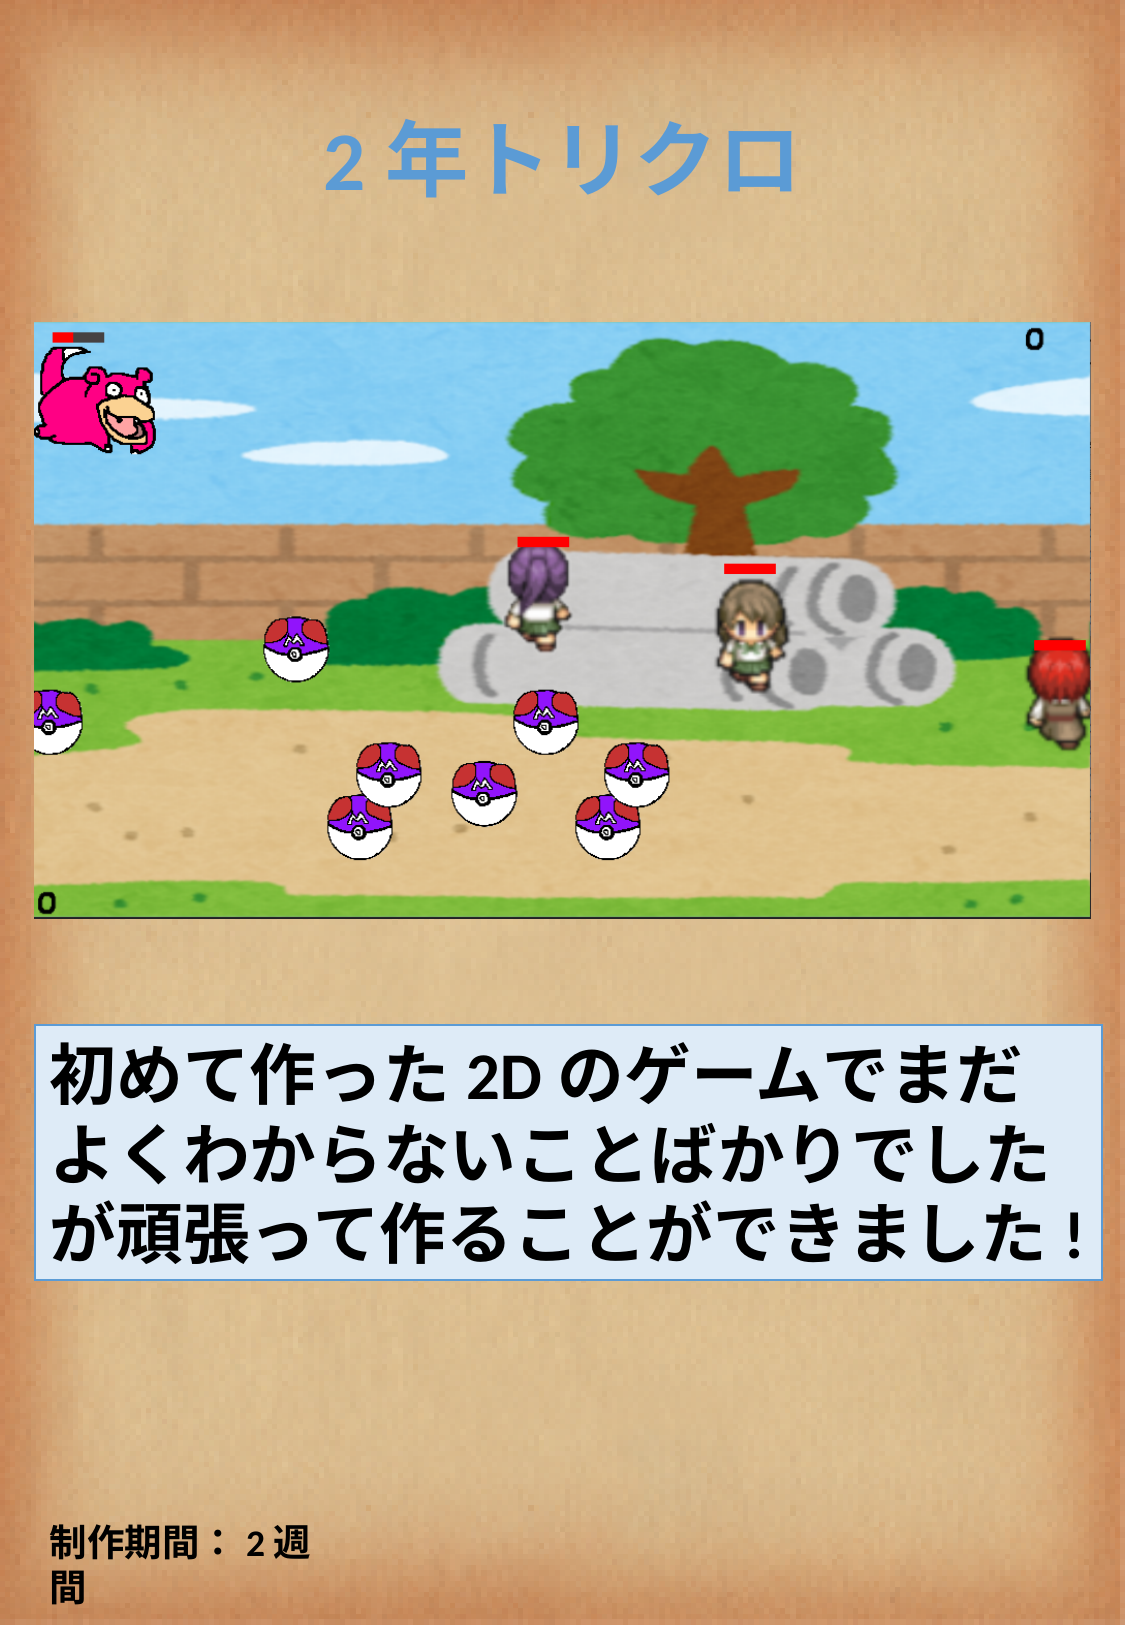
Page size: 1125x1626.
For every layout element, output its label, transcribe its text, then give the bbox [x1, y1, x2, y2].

text_box 初めて作った2Dのゲームでまだよくわからないことばかりでしたが頑張って作ることができました! [34, 1024, 1103, 1281]
picture [0, 0, 1125, 1625]
text_box 2年トリクロ [53, 99, 1072, 215]
text_box 制作期間：2週間 [34, 1511, 353, 1617]
